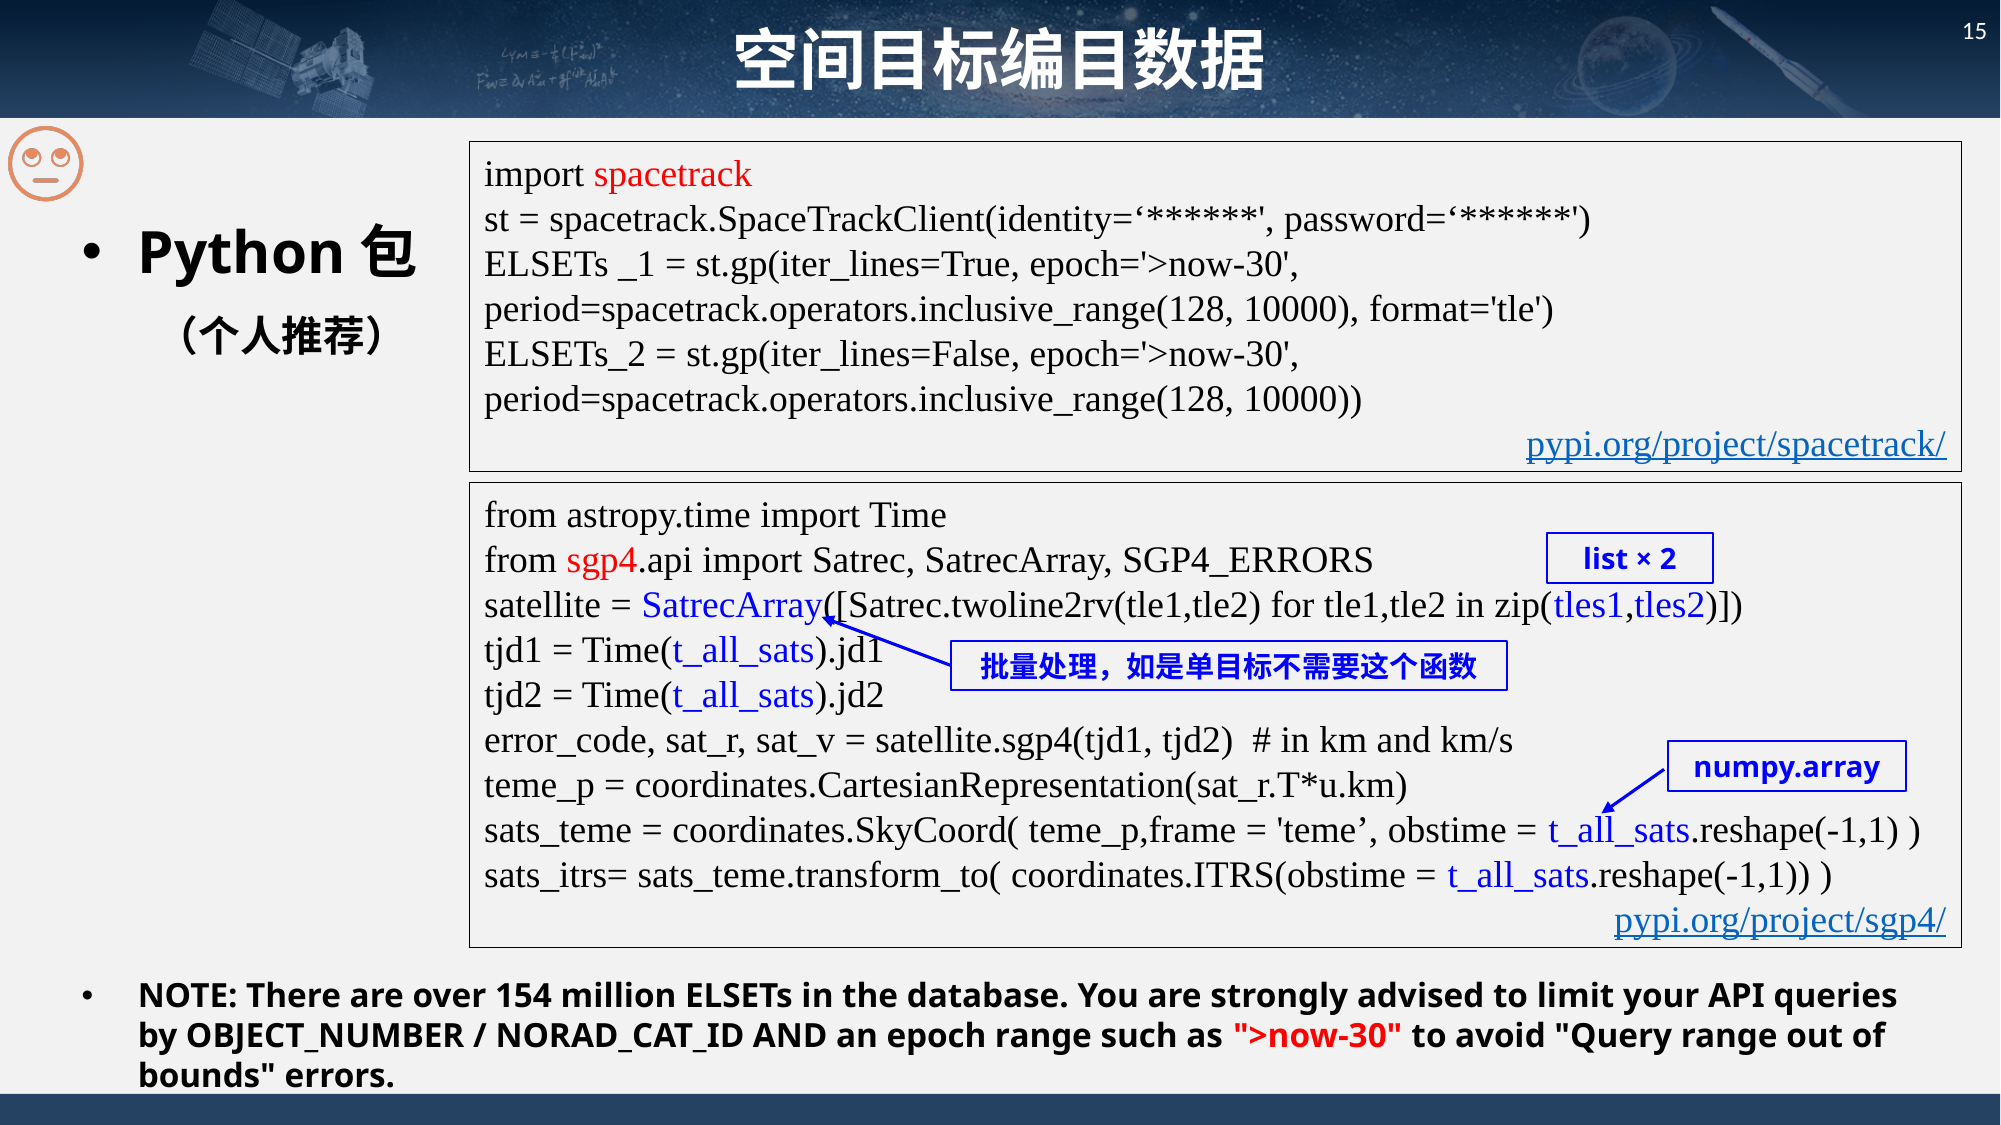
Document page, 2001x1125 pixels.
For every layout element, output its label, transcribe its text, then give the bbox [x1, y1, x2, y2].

picture [0, 0, 2001, 211]
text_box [821, 616, 952, 667]
text_box list × 2 [1547, 533, 1714, 583]
text_box 空间目标编目数据 [0, 0, 2000, 117]
text_box 批量处理，如是单目标不需要这个函数 [951, 640, 1507, 691]
text_box Python包 （个人推荐） NOTE: There are over 154 million ELSETs in the database. You are strongly advised to limit your API queries by OBJECT_NUMBER / NORAD_CAT_ID AND an epoch range such as ">now-30" to avoid "Query range out of bounds" errors. [66, 172, 1933, 1102]
text_box import spacetrack st = spacetrack.SpaceTrackClient(identity=‘******', password=‘******') ELSETs _1 = st.gp(iter_lines=True, epoch='>now-30', period=spacetrack.operators.inclusive_range(128, 10000), format='tle') ELSETs_2 = st.gp(iter_lines=False, epoch='>now-30', period=spacetrack.operators.inclusive_range(128, 10000)) pypi.org/project/spacetrack/ [469, 141, 1962, 472]
text_box from astropy.time import Time from sgp4.api import Satrec, SatrecArray, SGP4_ERRORS satellite = SatrecArray([Satrec.twoline2rv(tle1,tle2) for tle1,tle2 in zip(tles1,tles2)]) tjd1 = Time(t_all_sats).jd1 tjd2 = Time(t_all_sats).jd2 error_code, sat_r, sat_v = satellite.sgp4(tjd1, tjd2) # in km and km/s teme_p = coordinates.CartesianRepresentation(sat_r.T*u.km) sats_teme = coordinates.SkyCoord( teme_p,frame = 'teme’, obstime = t_all_sats.reshape(-1,1) ) sats_itrs= sats_teme.transform_to( coordinates.ITRS(obstime = t_all_sats.reshape(-1,1)) ) pypi.org/project/sgp4/ [469, 482, 1962, 948]
text_box numpy.array [1667, 741, 1907, 792]
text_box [1601, 769, 1665, 814]
